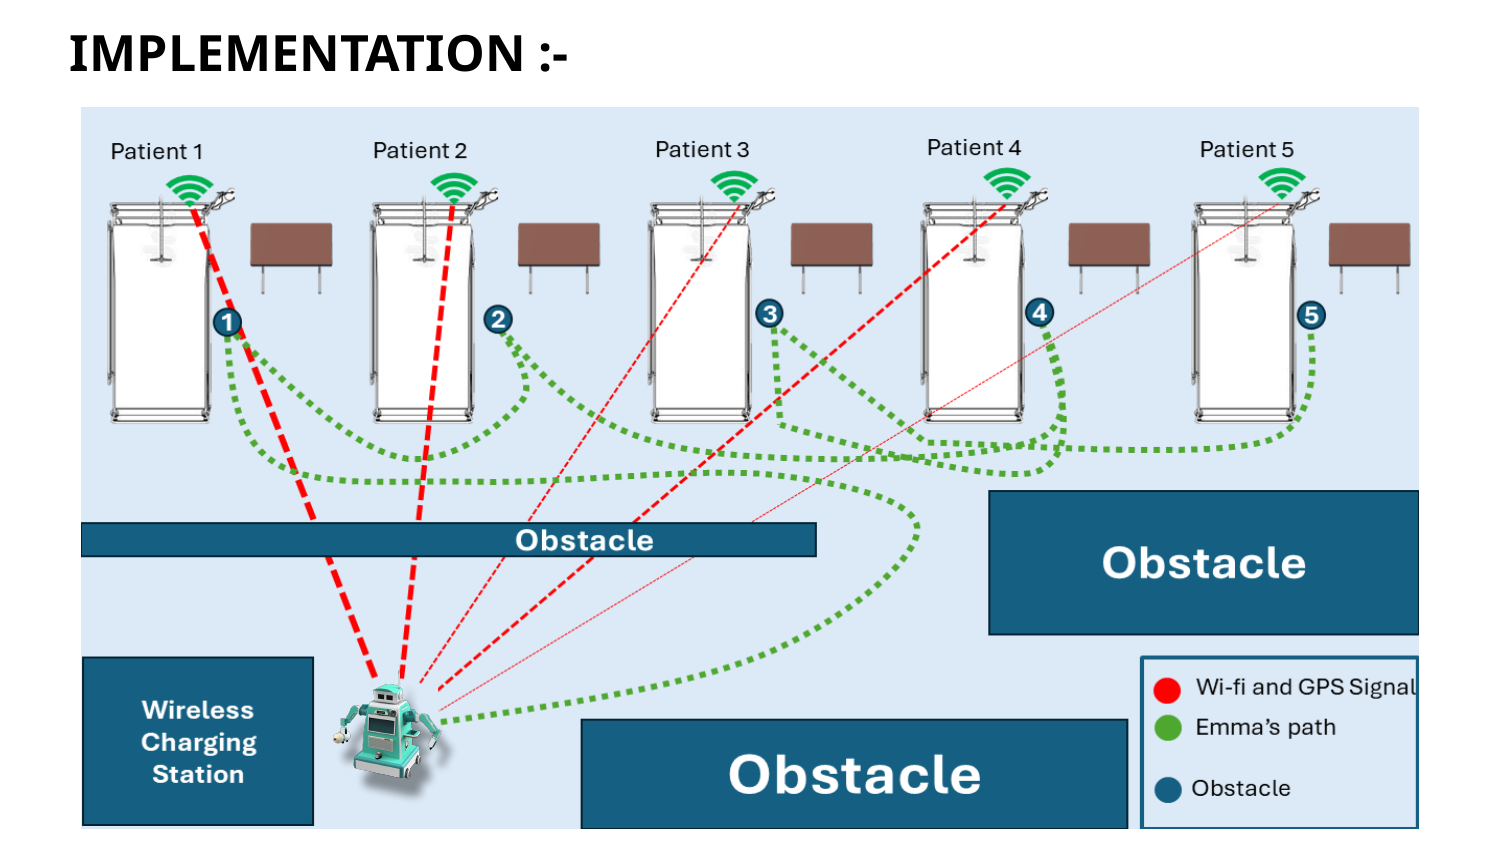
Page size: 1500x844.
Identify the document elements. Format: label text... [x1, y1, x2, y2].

text_box IMPLEMENTATION :- [55, 13, 704, 89]
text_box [80, 106, 1419, 829]
